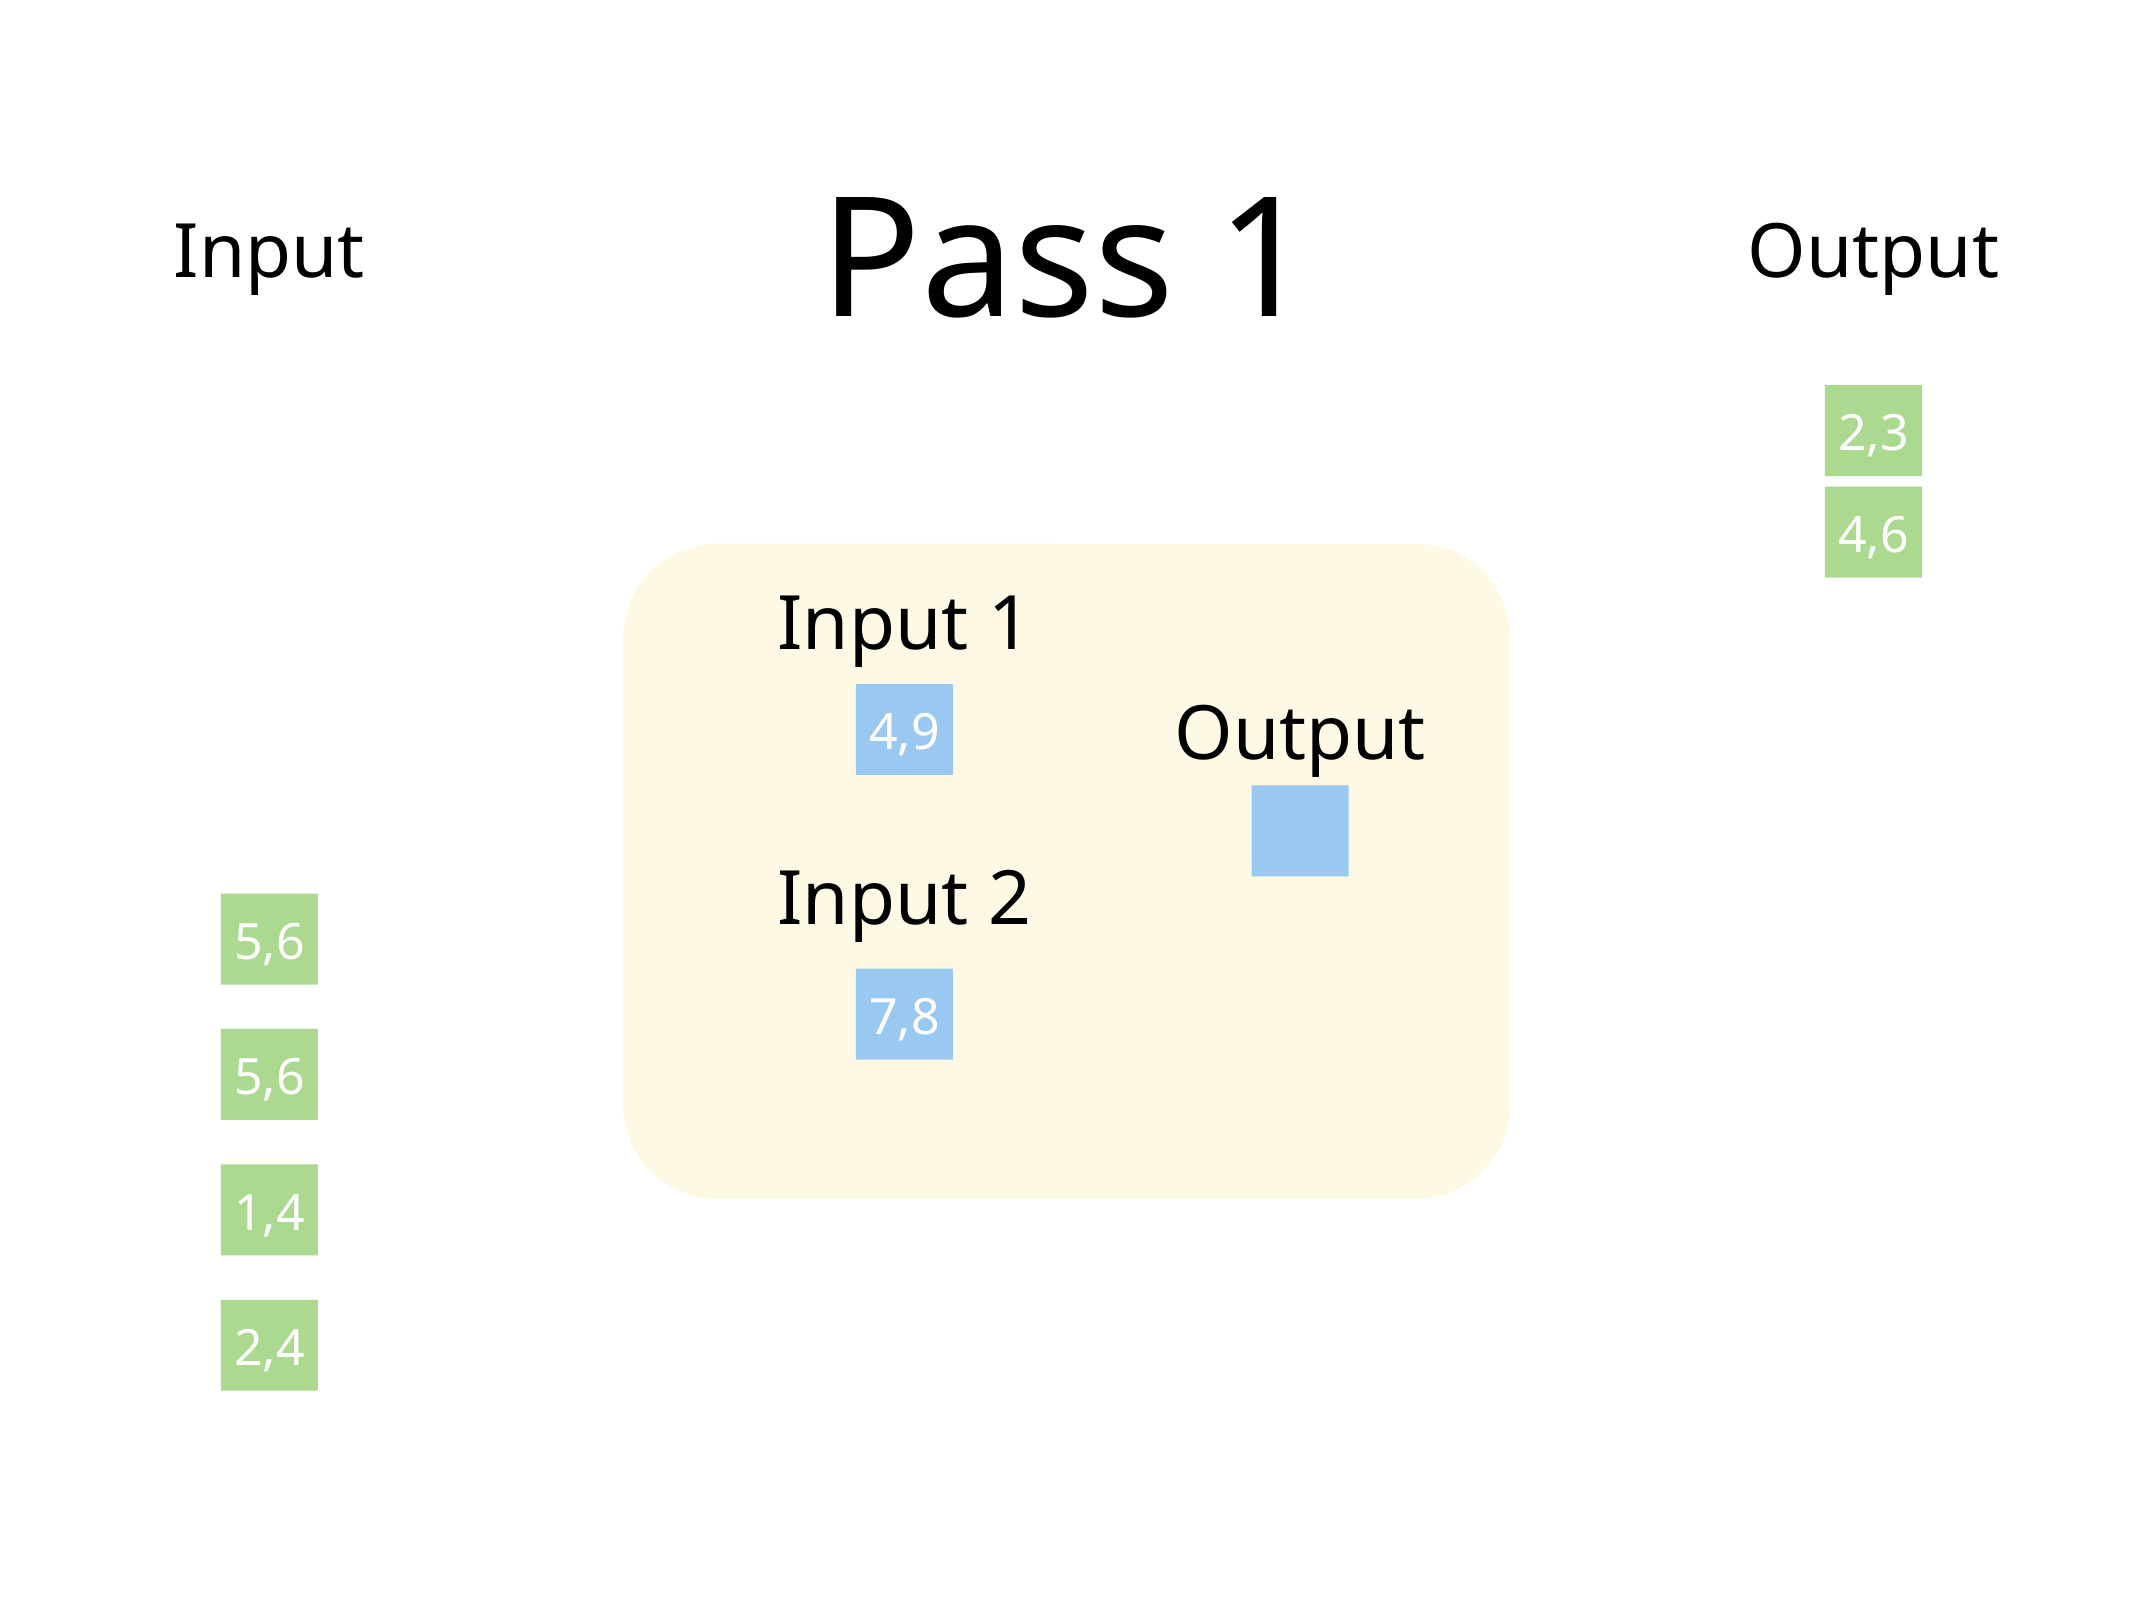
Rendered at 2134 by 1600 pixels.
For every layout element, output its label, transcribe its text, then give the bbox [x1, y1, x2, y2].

text_box Input 2 [769, 841, 1040, 949]
text_box [1251, 785, 1349, 877]
text_box Output [1166, 676, 1435, 783]
text_box Input 1 [769, 566, 1040, 673]
text_box 2,4 [220, 1299, 318, 1391]
text_box 4,9 [855, 684, 953, 775]
text_box 7,8 [855, 968, 953, 1060]
text_box 4,6 [1824, 486, 1923, 578]
text_box Output [1978, 194, 2008, 302]
title Pass 1 [155, 72, 1978, 428]
text_box [623, 543, 1511, 1199]
text_box 1,4 [220, 1164, 318, 1256]
text_box 5,6 [220, 1028, 318, 1120]
text_box 5,6 [220, 893, 318, 985]
text_box 2,3 [1824, 385, 1923, 477]
